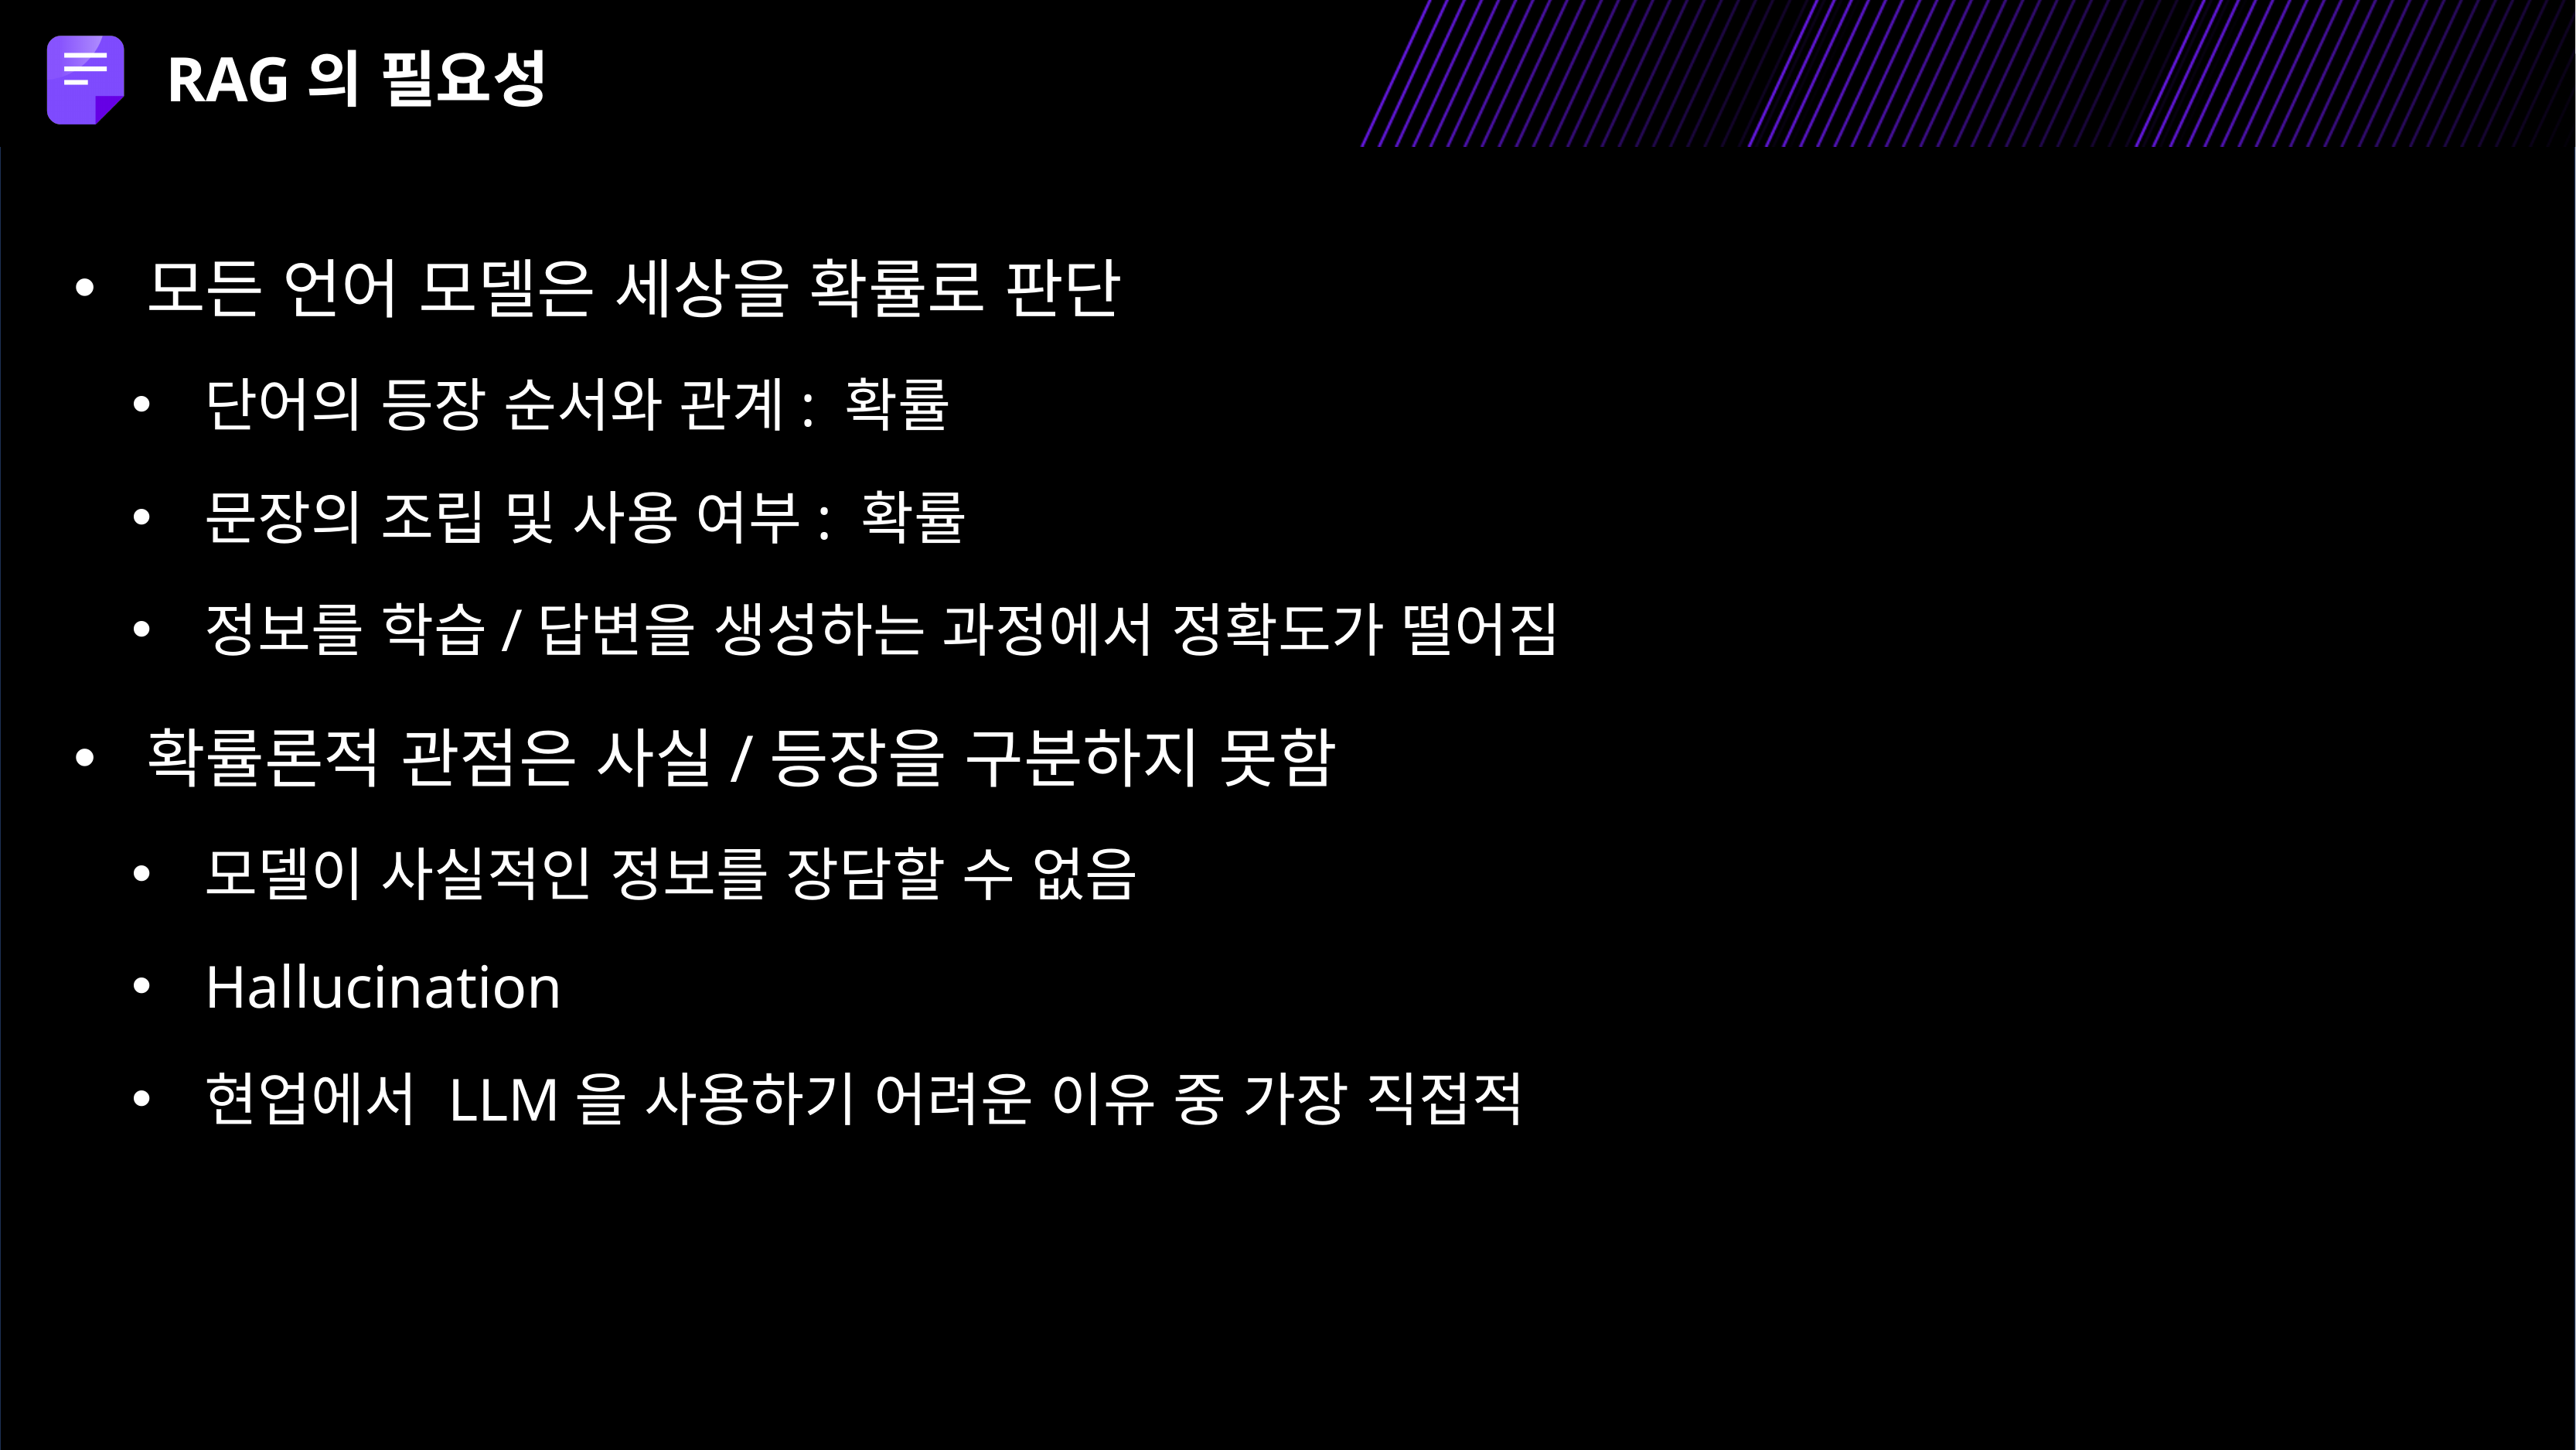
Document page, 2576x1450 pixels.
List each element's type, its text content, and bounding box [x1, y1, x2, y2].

list RAG의 필요성 [154, 43, 1367, 140]
picture [0, 0, 2576, 147]
list 모든 언어 모델은 세상을 확률로 판단 단어의 등장 순서와 관계: 확률 문장의 조립 및 사용 여부: 확률 정보를 학습/답변을 생성하는 과정에서 정확도가 떨어짐 확률론적 관점은 사실/등장을 구분하지 못함 모델이 사실적인 정보를 장담할 수 없음 Hallucination 현업에서 LLM을 사용하기 어려운 이유 중 가장 직접적 [62, 203, 2513, 1210]
